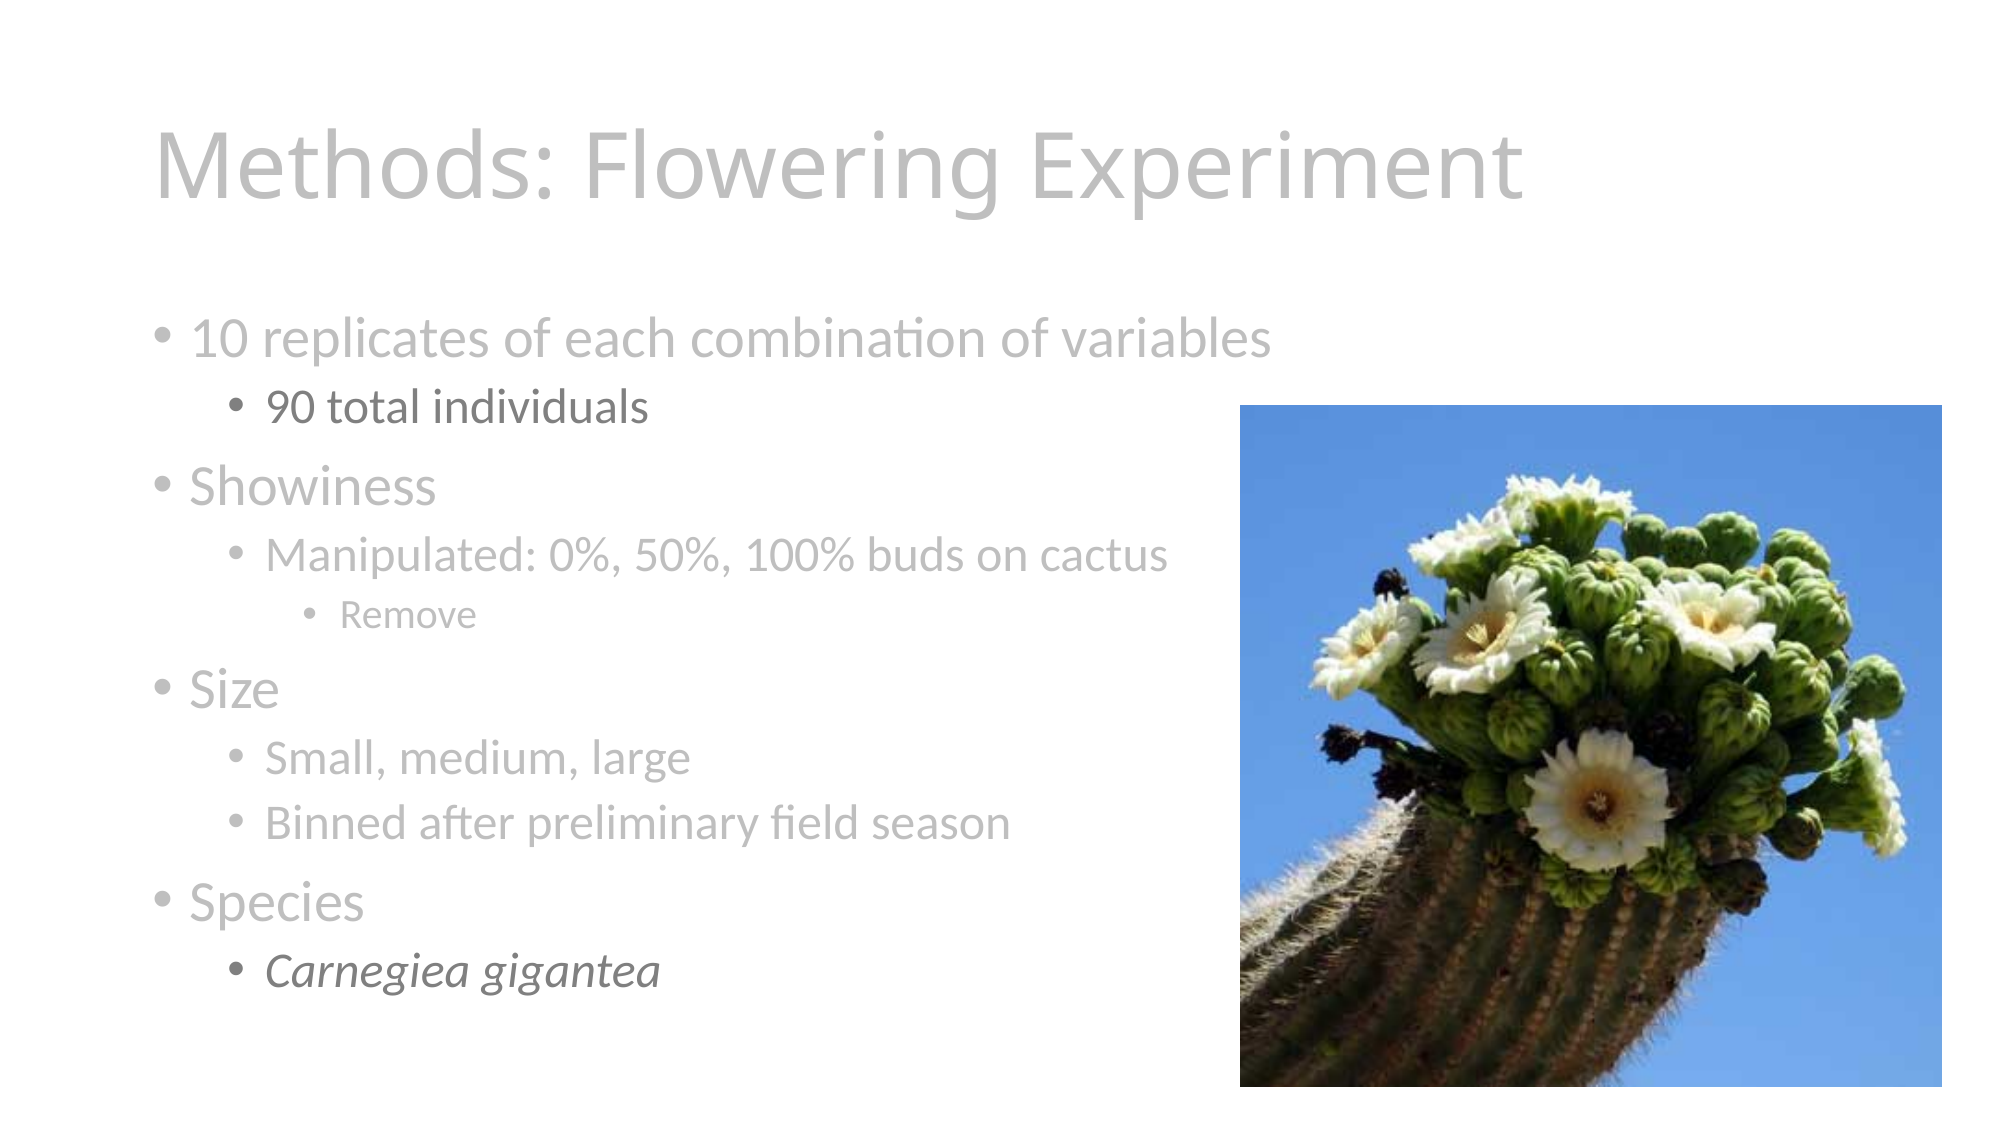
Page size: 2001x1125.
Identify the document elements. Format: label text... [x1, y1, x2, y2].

title Methods: Flowering Experiment [137, 59, 1863, 278]
list 10 replicates of each combination of variables 90 total individuals Showiness Manipulated: 0%, 50%, 100% buds on cactus Remove Size Small, medium, large Binned after preliminary field season Species Carnegiea gigantea [137, 299, 1863, 1014]
picture [1240, 405, 1942, 1087]
